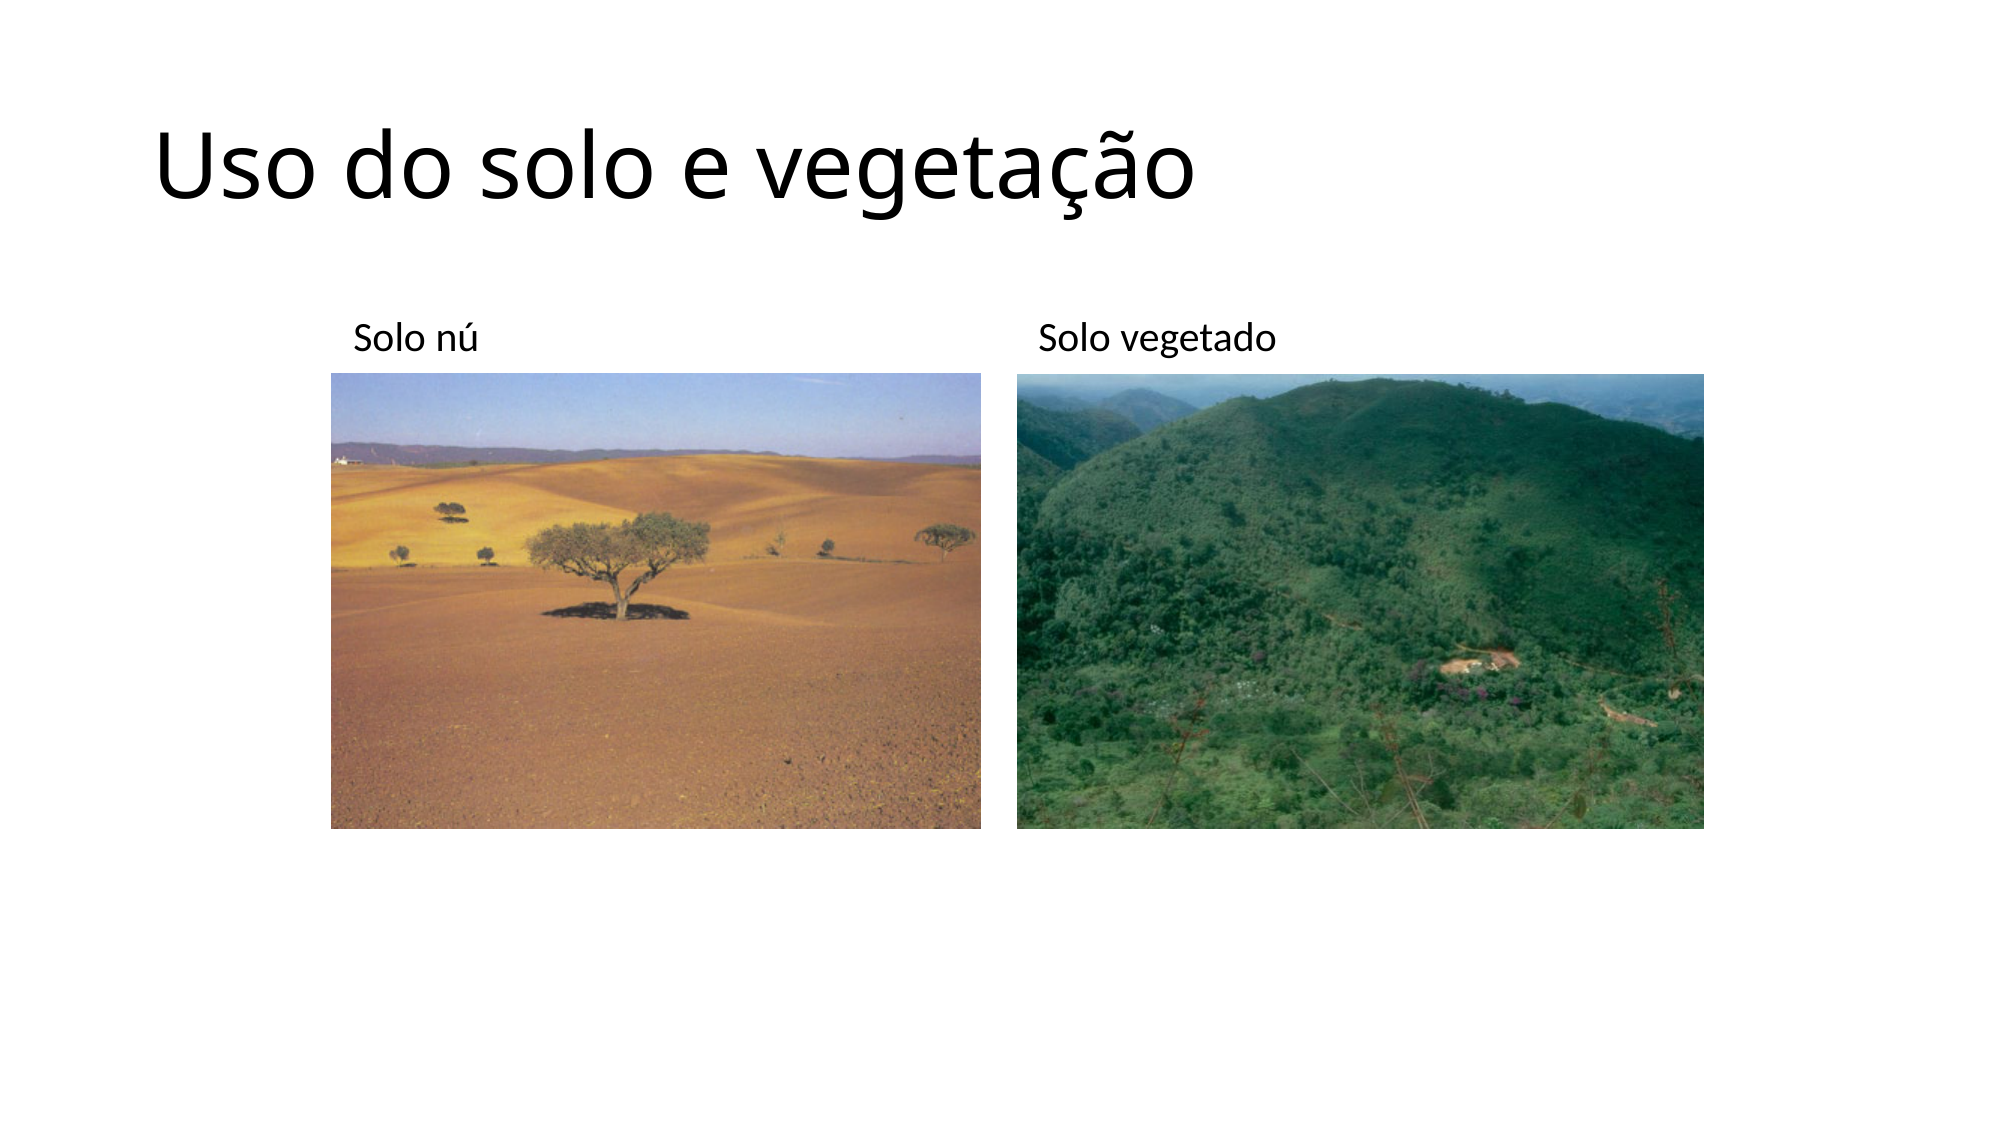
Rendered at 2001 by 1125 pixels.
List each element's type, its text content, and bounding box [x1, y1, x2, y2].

picture [1017, 374, 1704, 829]
title Uso do solo e vegetação [137, 59, 1863, 278]
text_box Solo vegetado [1023, 302, 1420, 368]
text_box Solo nú [338, 302, 623, 368]
picture [331, 373, 981, 829]
